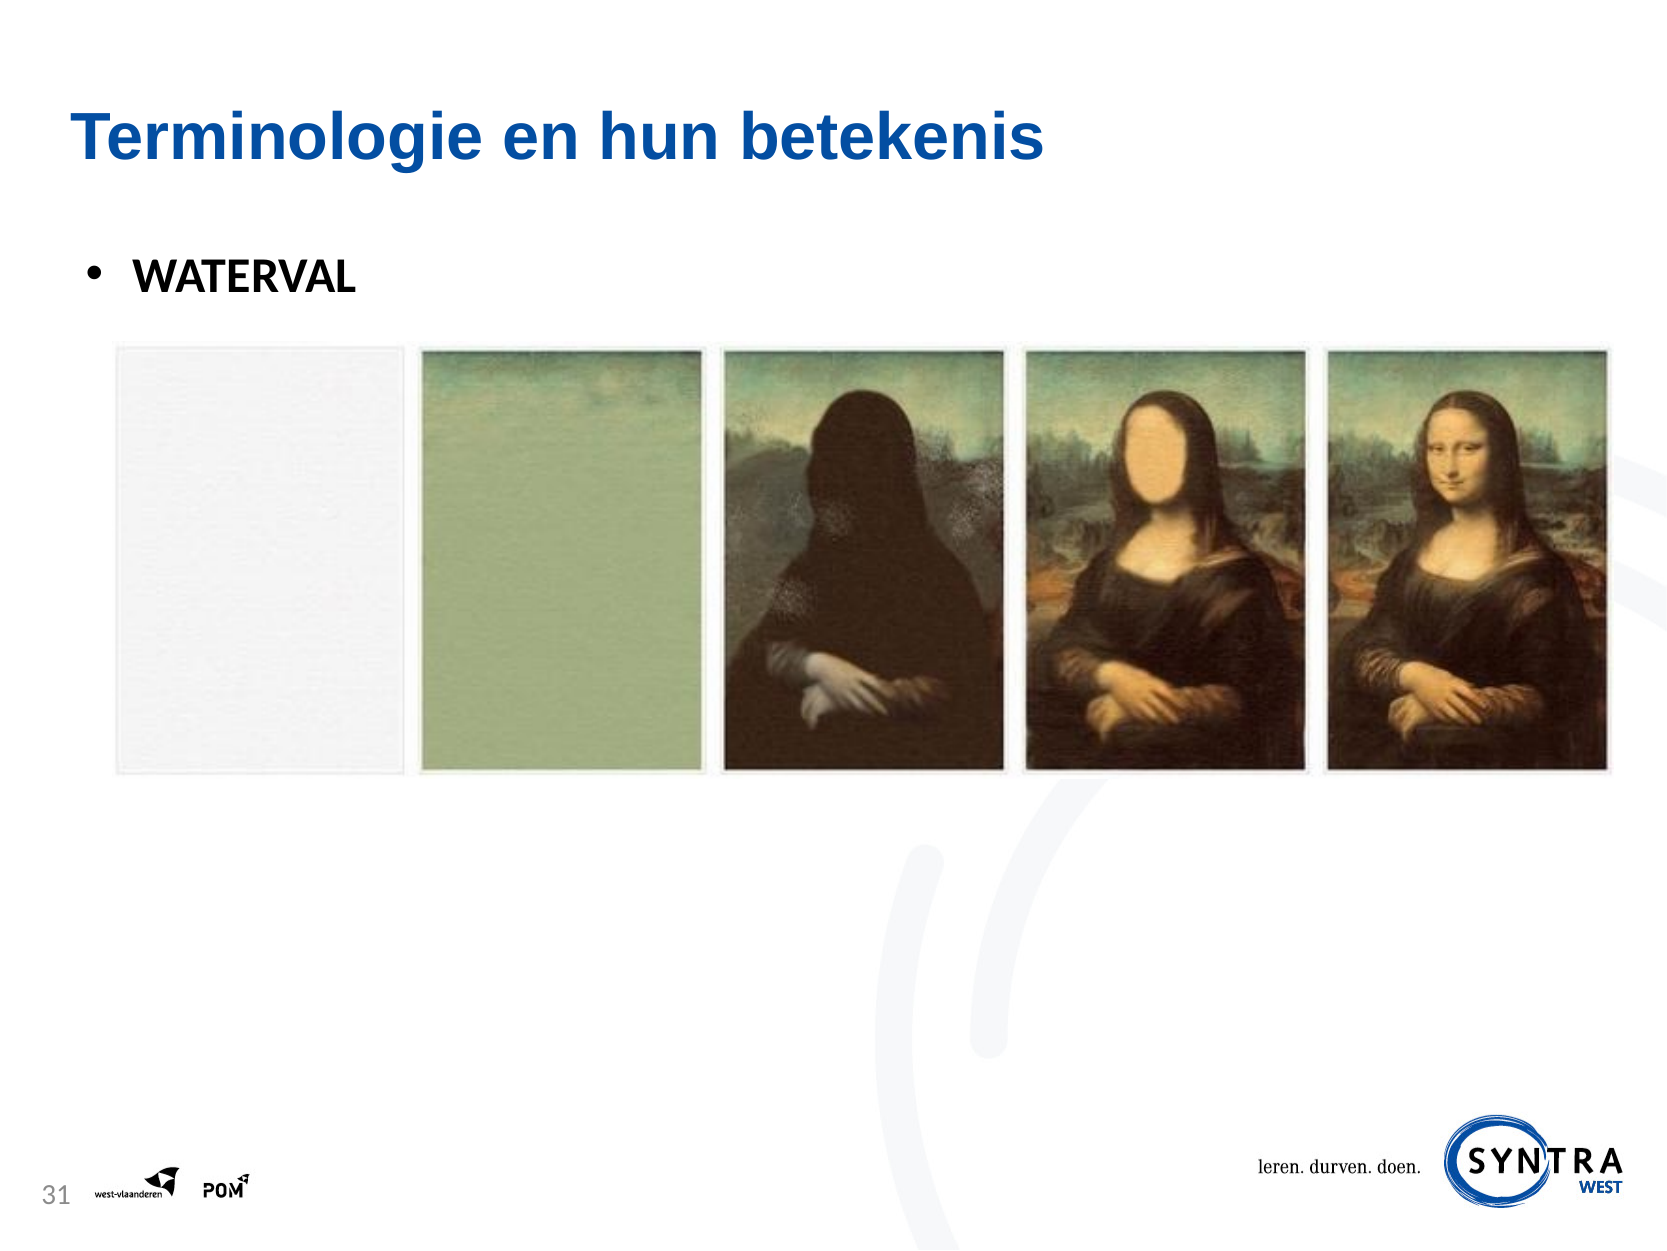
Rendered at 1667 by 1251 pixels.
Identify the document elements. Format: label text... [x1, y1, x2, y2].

slide_number 31 [0, 1175, 71, 1206]
list Waterval [70, 235, 834, 1086]
title Terminologie en hun betekenis [70, 93, 1596, 212]
picture [0, 0, 1667, 1250]
